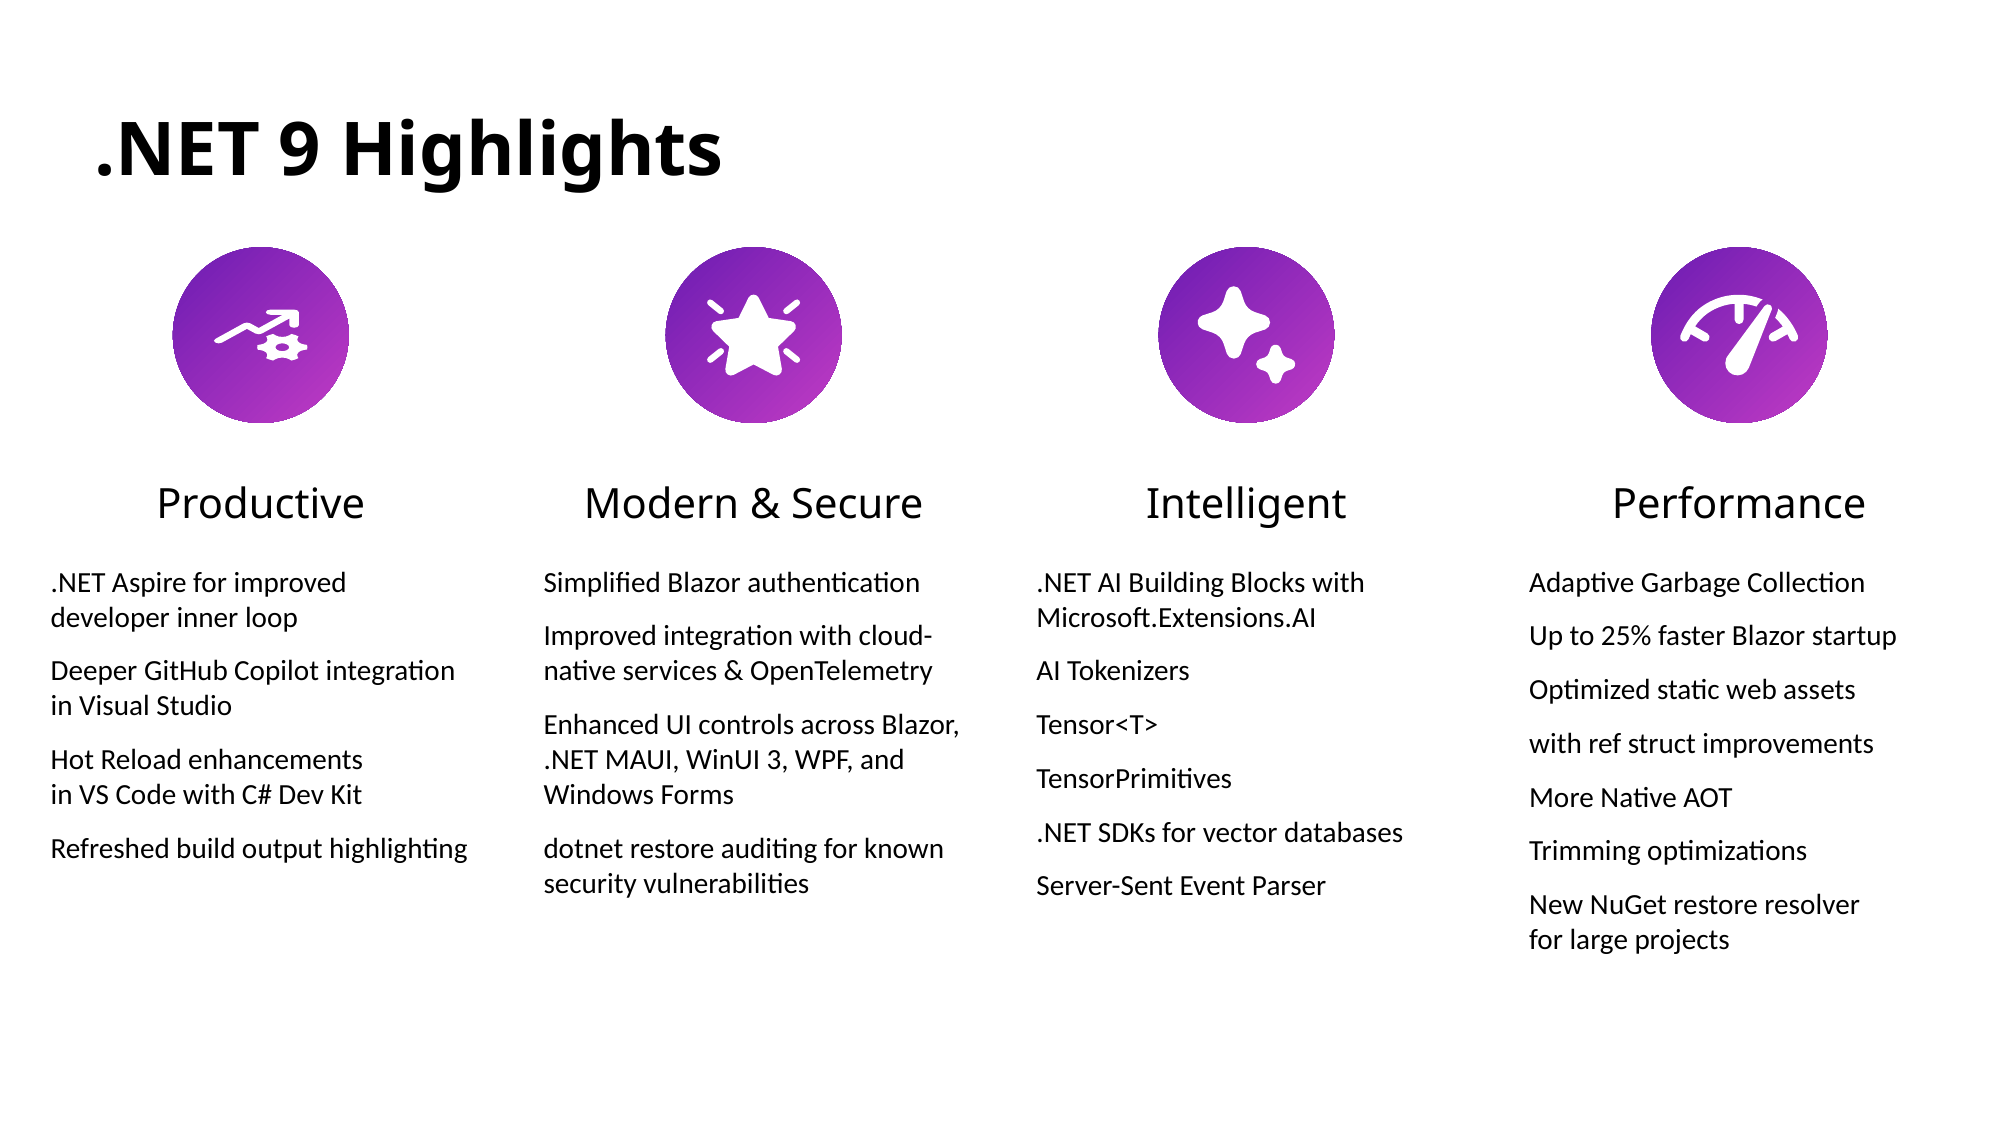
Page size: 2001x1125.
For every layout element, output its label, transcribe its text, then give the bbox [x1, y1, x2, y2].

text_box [1158, 247, 1335, 423]
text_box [1651, 247, 1828, 423]
text_box Adaptive Garbage Collection Up to 25% faster Blazor startup Optimized static web assets with ref struct improvements More Native AOT Trimming optimizations New NuGet restore resolver for large projects [1529, 562, 1950, 1028]
text_box Modern & Secure [543, 468, 964, 534]
text_box Productive [50, 468, 471, 534]
text_box .NET 9 Highlights [94, 96, 1902, 198]
text_box .NET AI Building Blocks with Microsoft.Extensions.AI AI Tokenizers Tensor<T> TensorPrimitives .NET SDKs for vector databases Server-Sent Event Parser [1036, 562, 1457, 1028]
text_box Performance [1529, 468, 1950, 534]
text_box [172, 247, 349, 423]
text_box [665, 247, 842, 423]
text_box .NET Aspire for improved developer inner loop Deeper GitHub Copilot integration in Visual Studio Hot Reload enhancements in VS Code with C# Dev Kit Refreshed build output highlighting [50, 562, 471, 1028]
text_box Intelligent [1036, 468, 1457, 534]
text_box Simplified Blazor authentication Improved integration with cloud-native services & OpenTelemetry Enhanced UI controls across Blazor, .NET MAUI, WinUI 3, WPF, and Windows Forms dotnet restore auditing for known security vulnerabilities [543, 562, 964, 1028]
